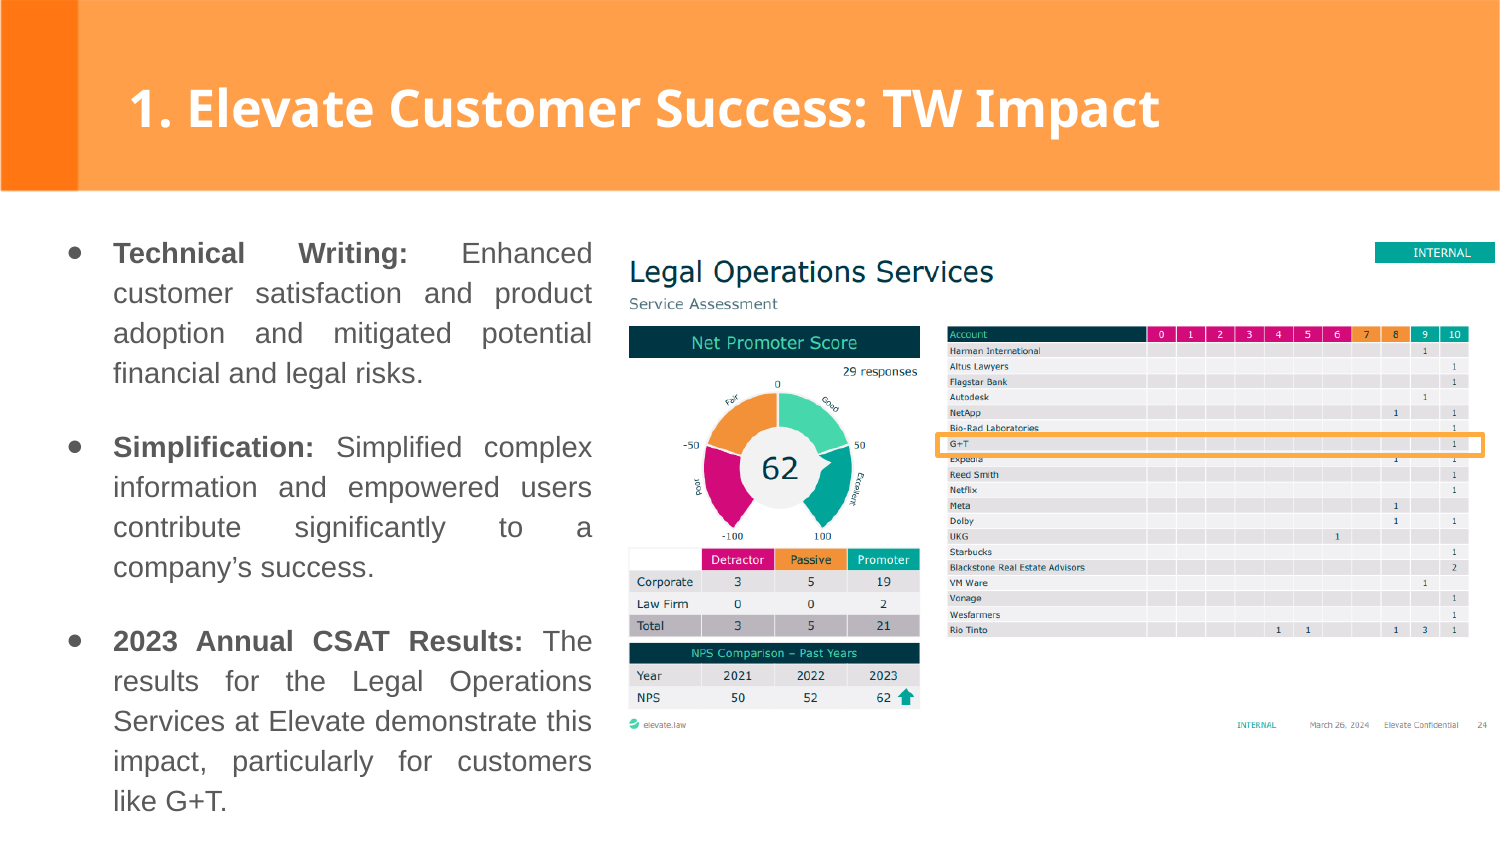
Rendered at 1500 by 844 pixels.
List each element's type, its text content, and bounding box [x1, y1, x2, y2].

picture [0, 0, 1500, 844]
list Technical Writing: Enhanced customer satisfaction and product adoption and mitigated potential financial and legal risks. Simplification: Simplified complex information and empowered users contribute significantly to a company’s success. 2023 Annual CSAT Results: The results for the Legal Operations Services at Elevate demonstrate this impact, particularly for customers like G+T. [51, 214, 608, 784]
title 1. Elevate Customer Success: TW Impact [113, 60, 1500, 155]
